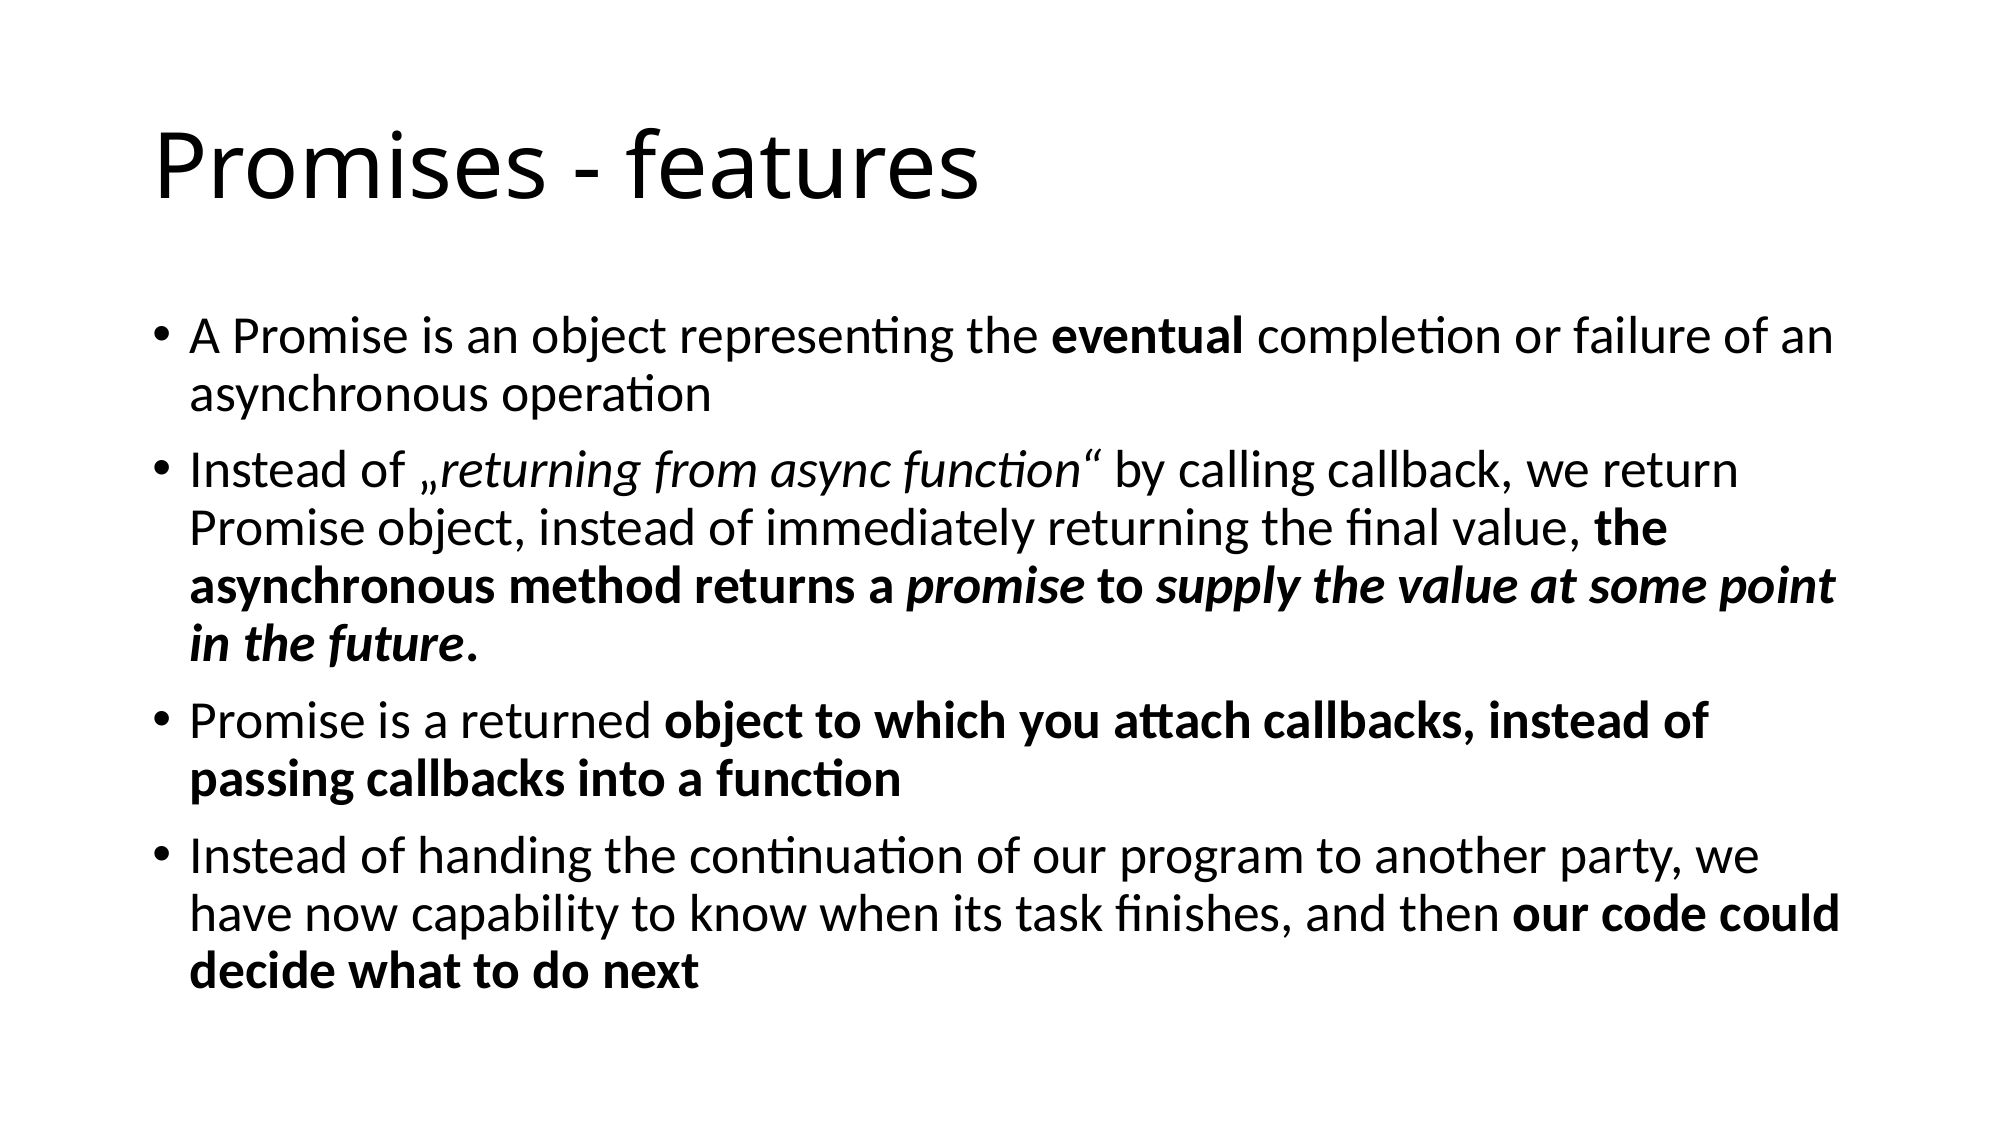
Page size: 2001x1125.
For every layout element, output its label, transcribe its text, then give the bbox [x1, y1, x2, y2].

title Promises - features [137, 59, 1863, 278]
list A Promise is an object representing the eventual completion or failure of an asynchronous operation Instead of „returning from async function“ by calling callback, we return Promise object, instead of immediately returning the final value, the asynchronous method returns a promise to supply the value at some point in the future. Promise is a returned object to which you attach callbacks, instead of passing callbacks into a function Instead of handing the continuation of our program to another party, we have now capability to know when its task finishes, and then our code could decide what to do next [137, 299, 1863, 1014]
